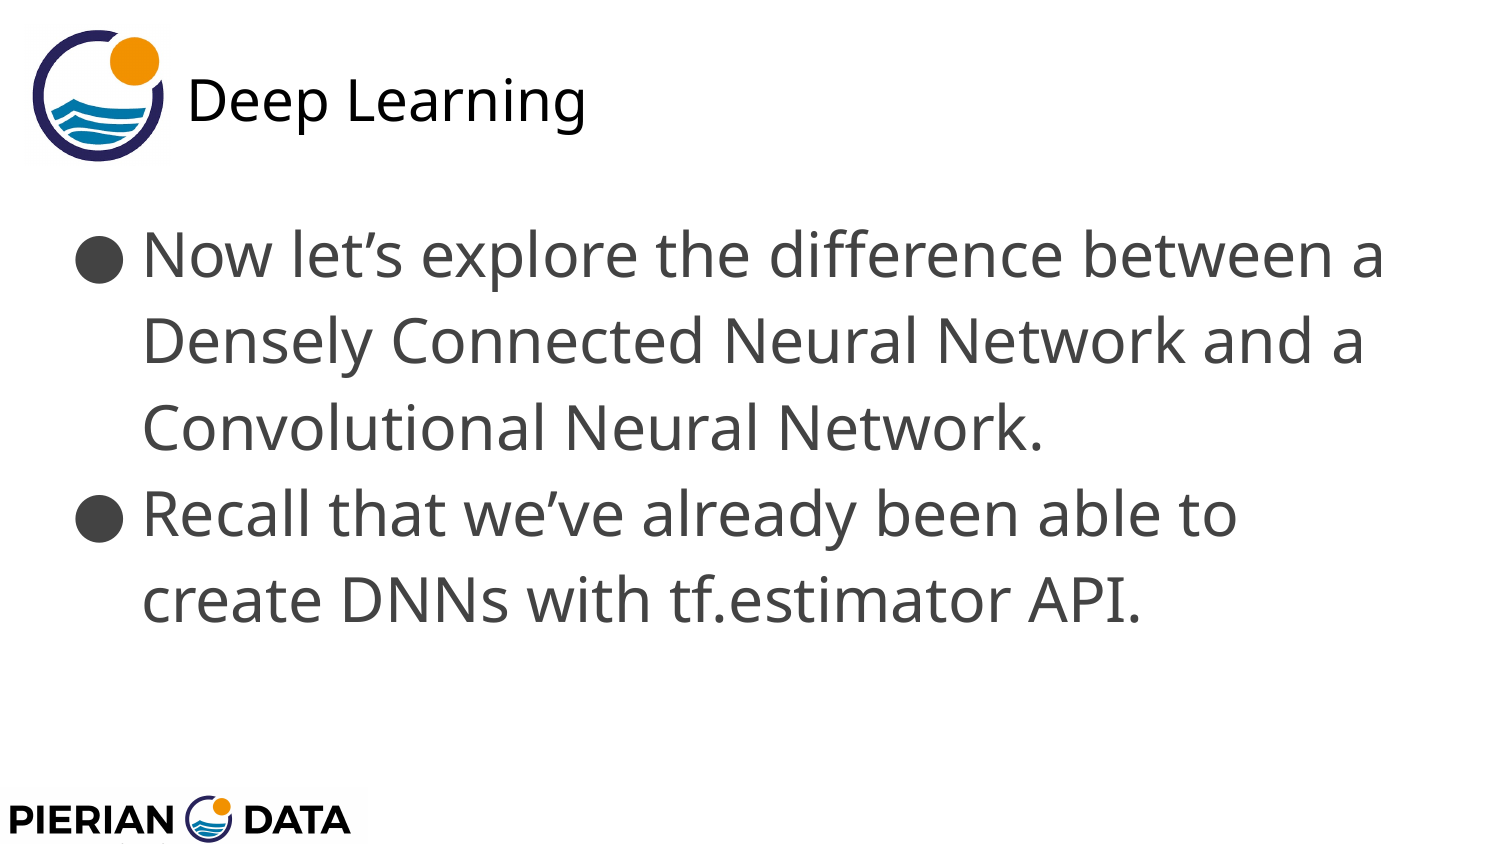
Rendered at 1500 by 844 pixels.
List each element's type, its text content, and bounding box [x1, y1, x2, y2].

title Deep Learning [176, 48, 1449, 143]
list Now let’s explore the difference between a Densely Connected Neural Network and a Convolutional Neural Network. Recall that we’ve already been able to create DNNs with tf.estimator API. [51, 189, 1449, 750]
picture [0, 787, 368, 844]
picture [24, 24, 172, 167]
